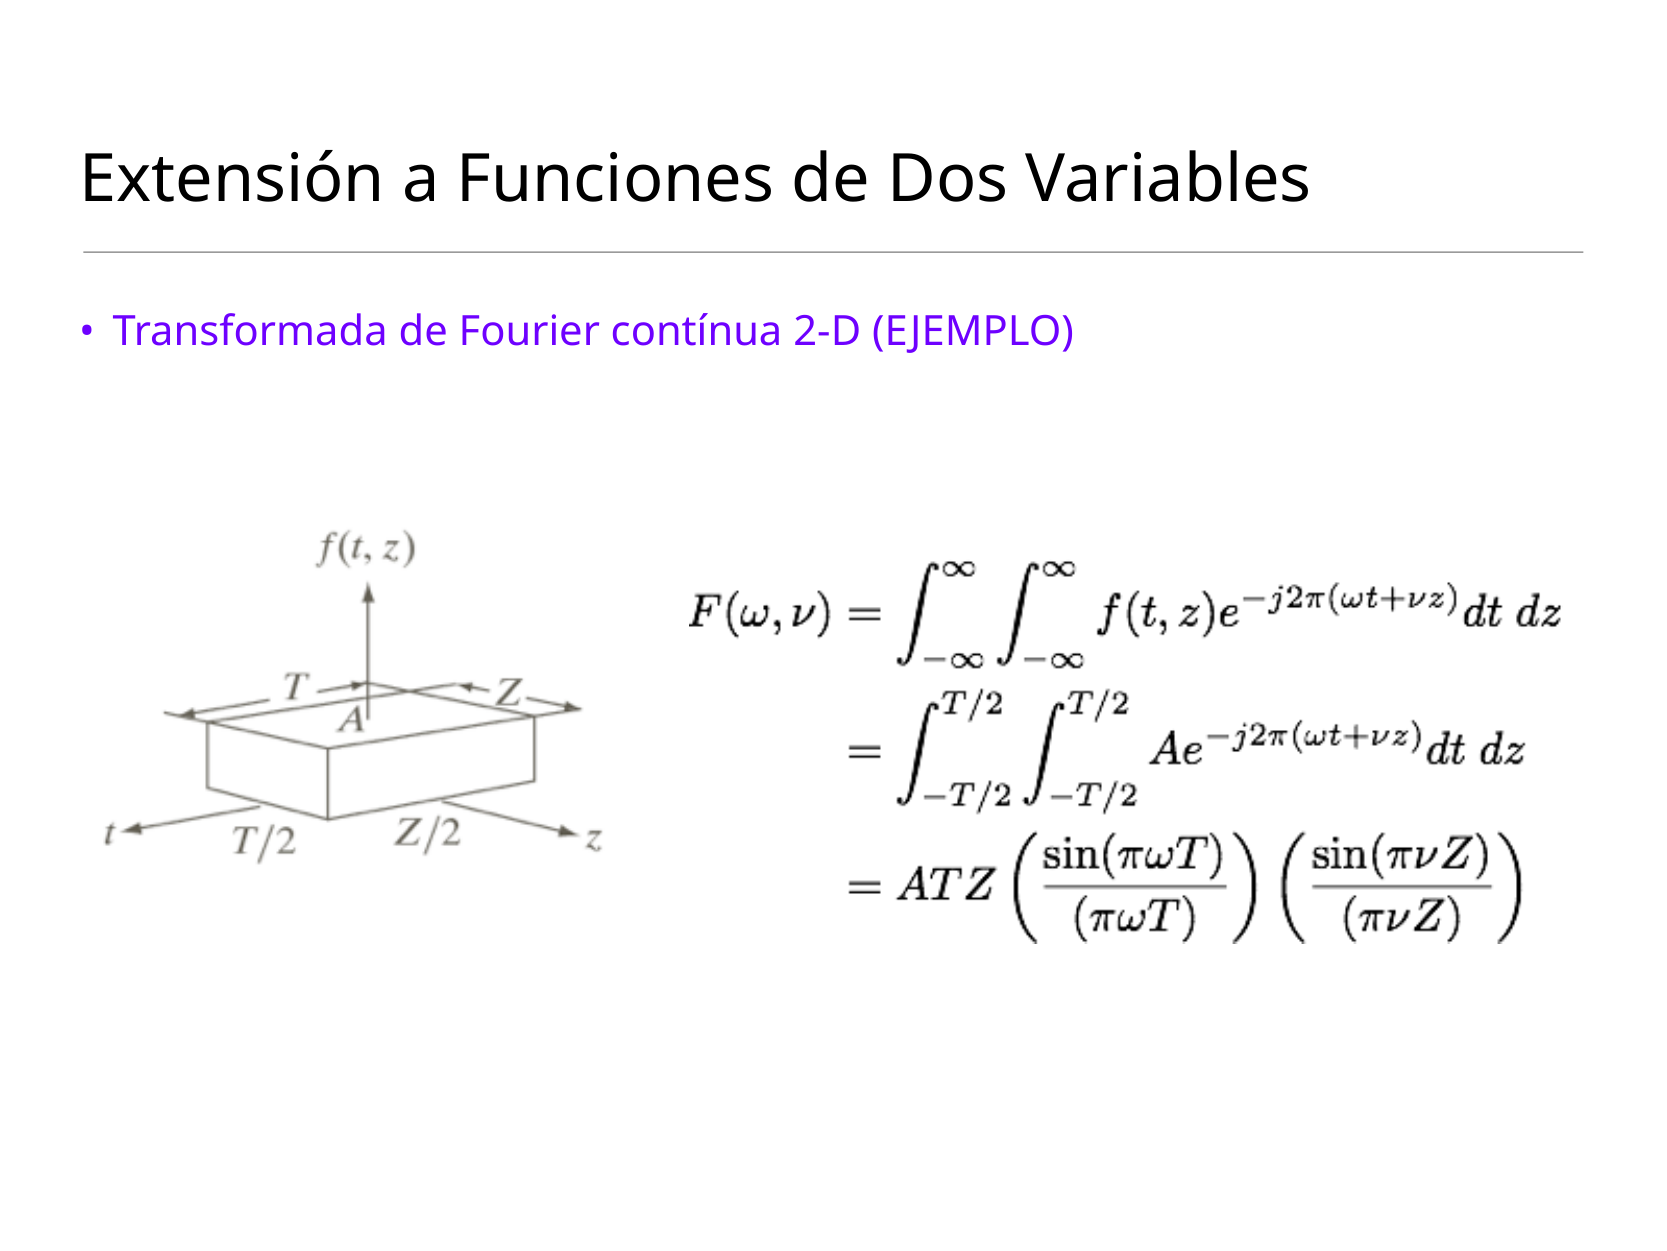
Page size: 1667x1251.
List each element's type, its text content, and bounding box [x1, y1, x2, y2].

picture [76, 514, 617, 874]
list Transformada de Fourier contínua 2-D (EJEMPLO) [72, 297, 1595, 1141]
picture [689, 557, 1563, 944]
title Extensión a Funciones de Dos Variables [72, 41, 1595, 222]
